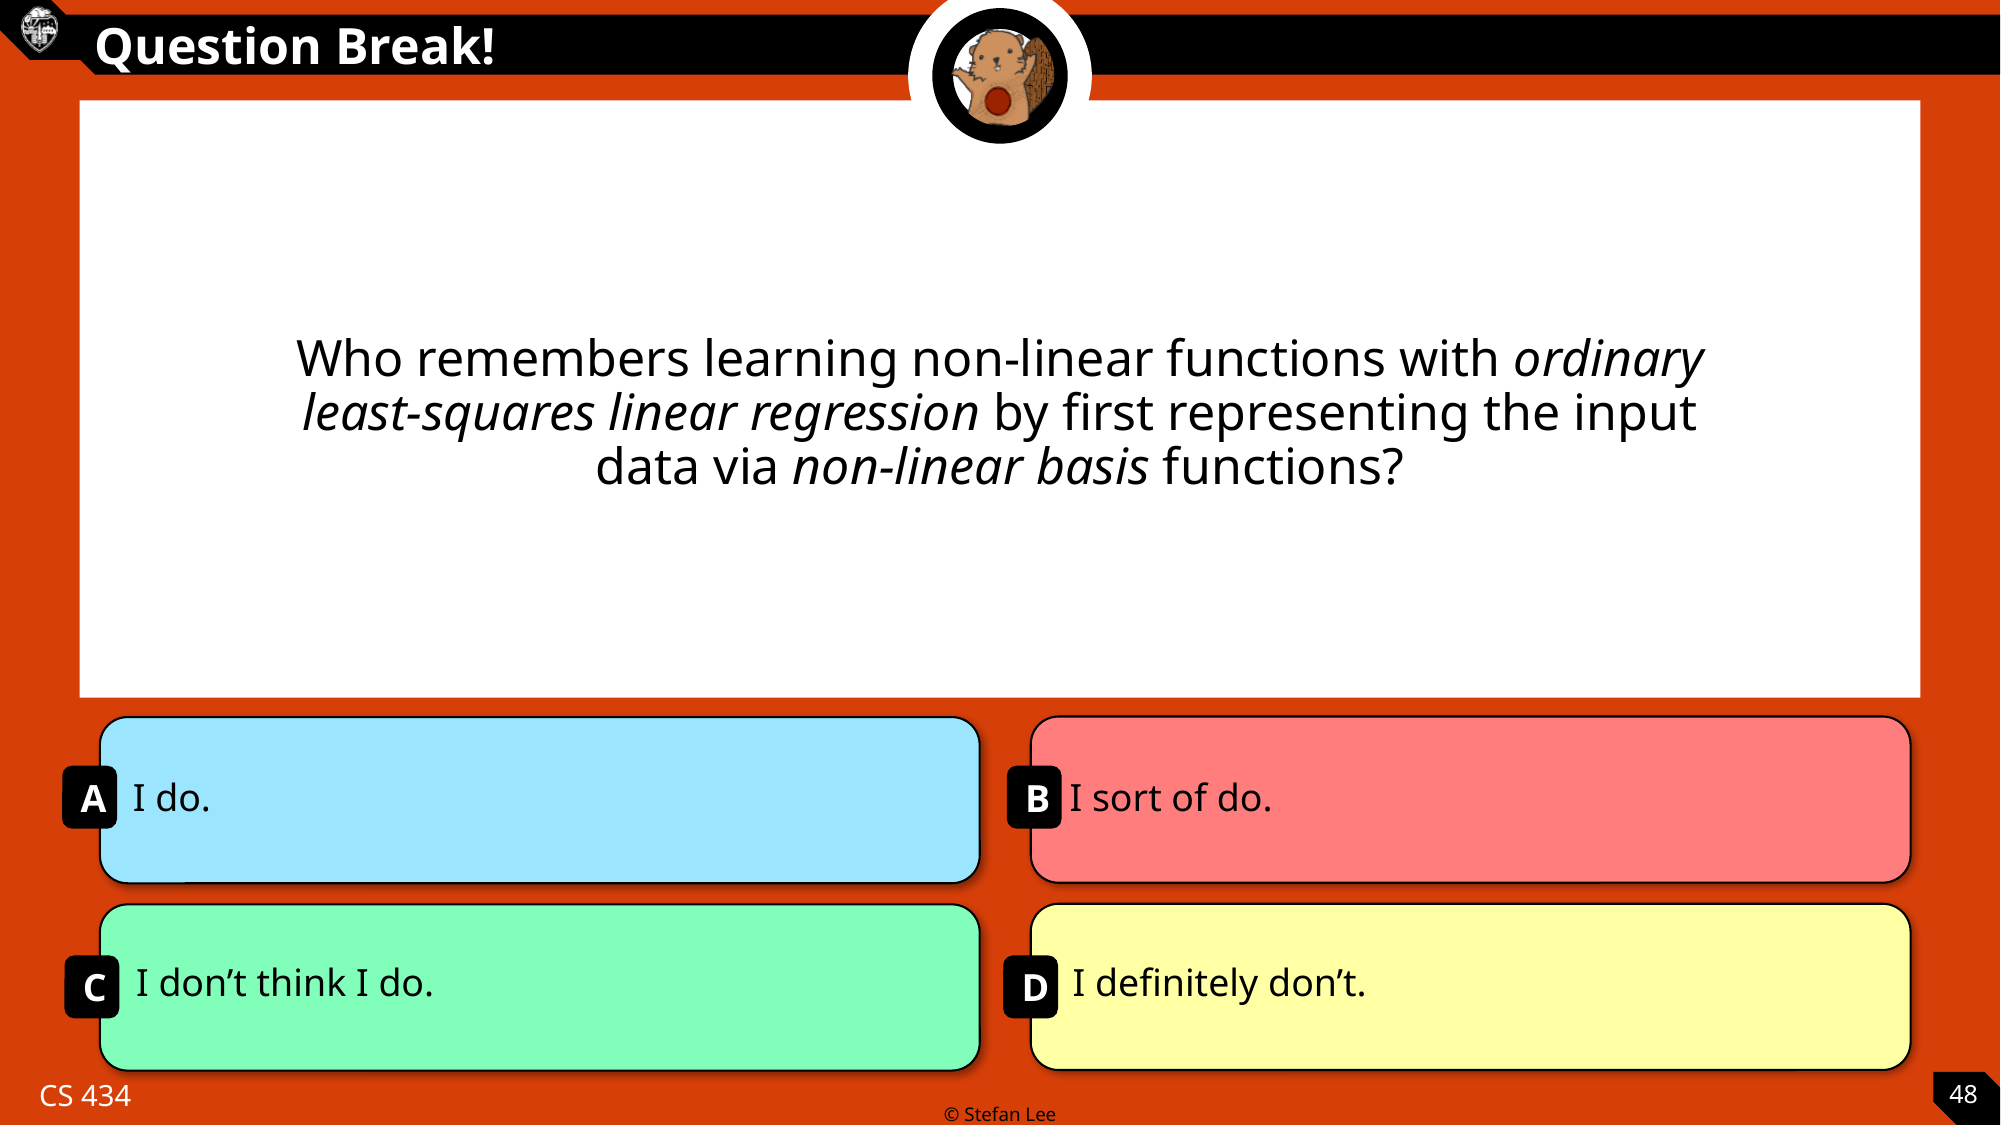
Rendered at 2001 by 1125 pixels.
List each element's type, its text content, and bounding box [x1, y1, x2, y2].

list I sort of do. [1054, 723, 1903, 876]
picture [21, 6, 60, 54]
list I definitely don’t. [1058, 908, 1906, 1061]
list I don’t think I do. [121, 908, 983, 1061]
picture [951, 23, 1055, 100]
list I do. [118, 723, 980, 876]
slide_number 48 [1933, 1071, 1994, 1119]
list Who remembers learning non-linear functions with ordinary least-squares linear regression by first representing the input data via non-linear basis functions? [249, 100, 1751, 692]
